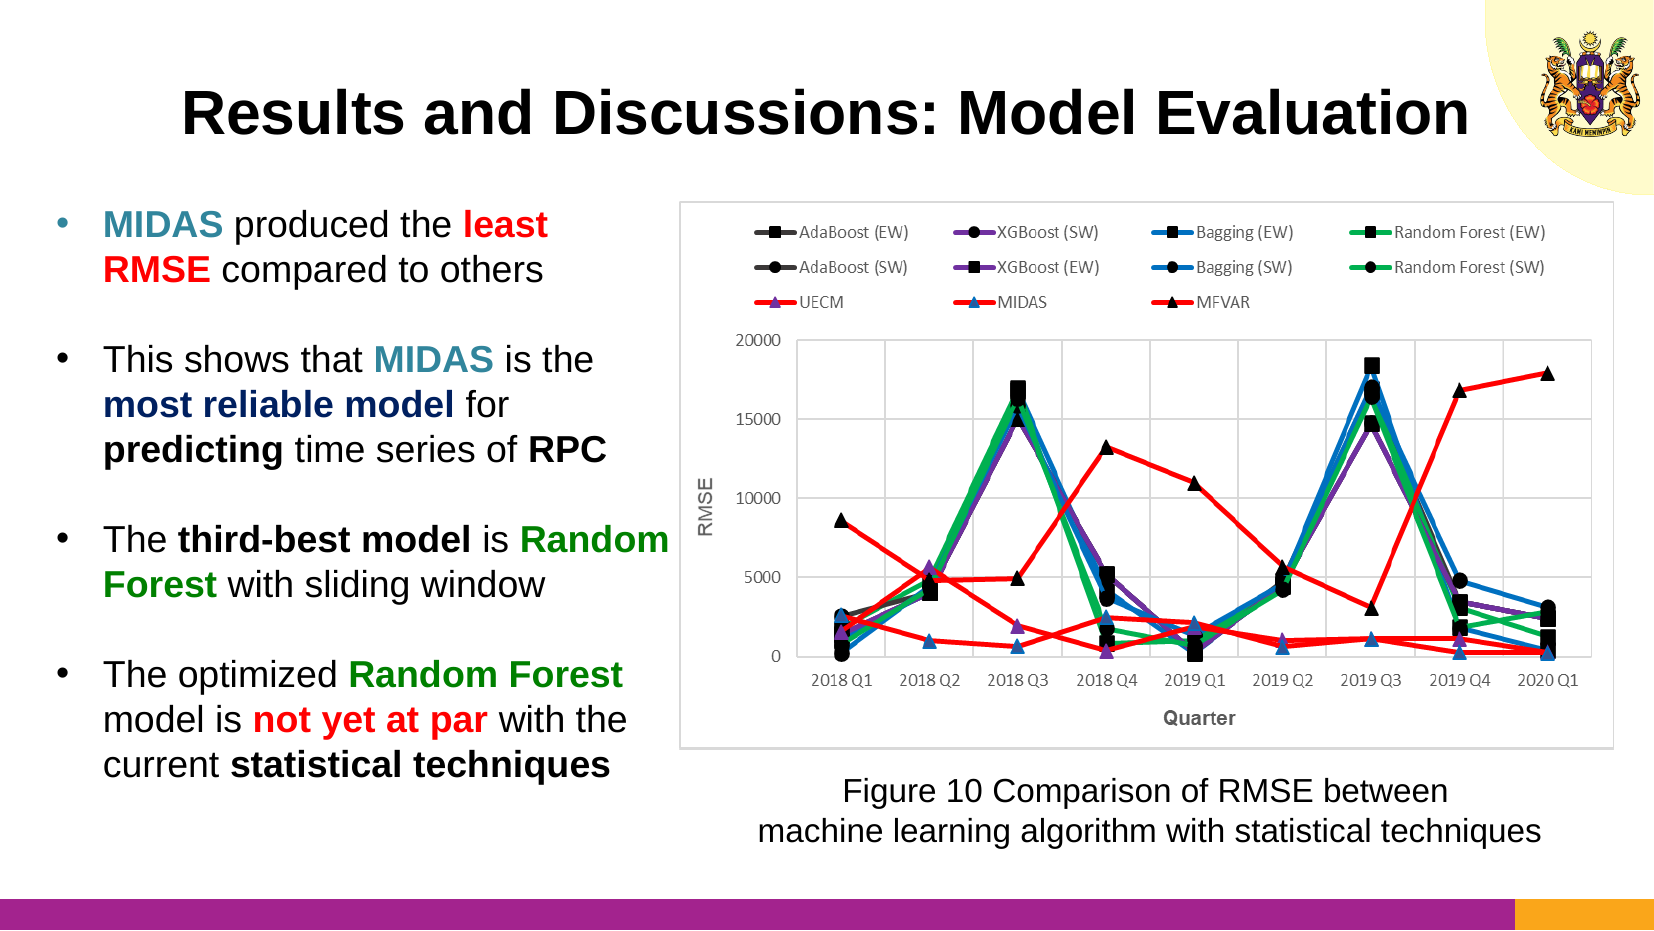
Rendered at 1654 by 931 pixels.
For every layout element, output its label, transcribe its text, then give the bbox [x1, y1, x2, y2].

text_box [1515, 899, 1654, 930]
text_box MIDAS produced the least RMSE compared to others This shows that MIDAS is the most reliable model for predicting time series of RPC The third-best model is Random Forest with sliding window The optimized Random Forest model is not yet at par with the current statistical techniques [41, 192, 698, 793]
text_box [1485, 0, 1654, 195]
picture [679, 201, 1614, 750]
picture [1540, 29, 1642, 137]
title Results and Discussions: Model Evaluation [82, 37, 1571, 193]
text_box Figure 10 Comparison of RMSE between machine learning algorithm with statistical techniques [679, 761, 1613, 857]
text_box [0, 899, 1515, 930]
